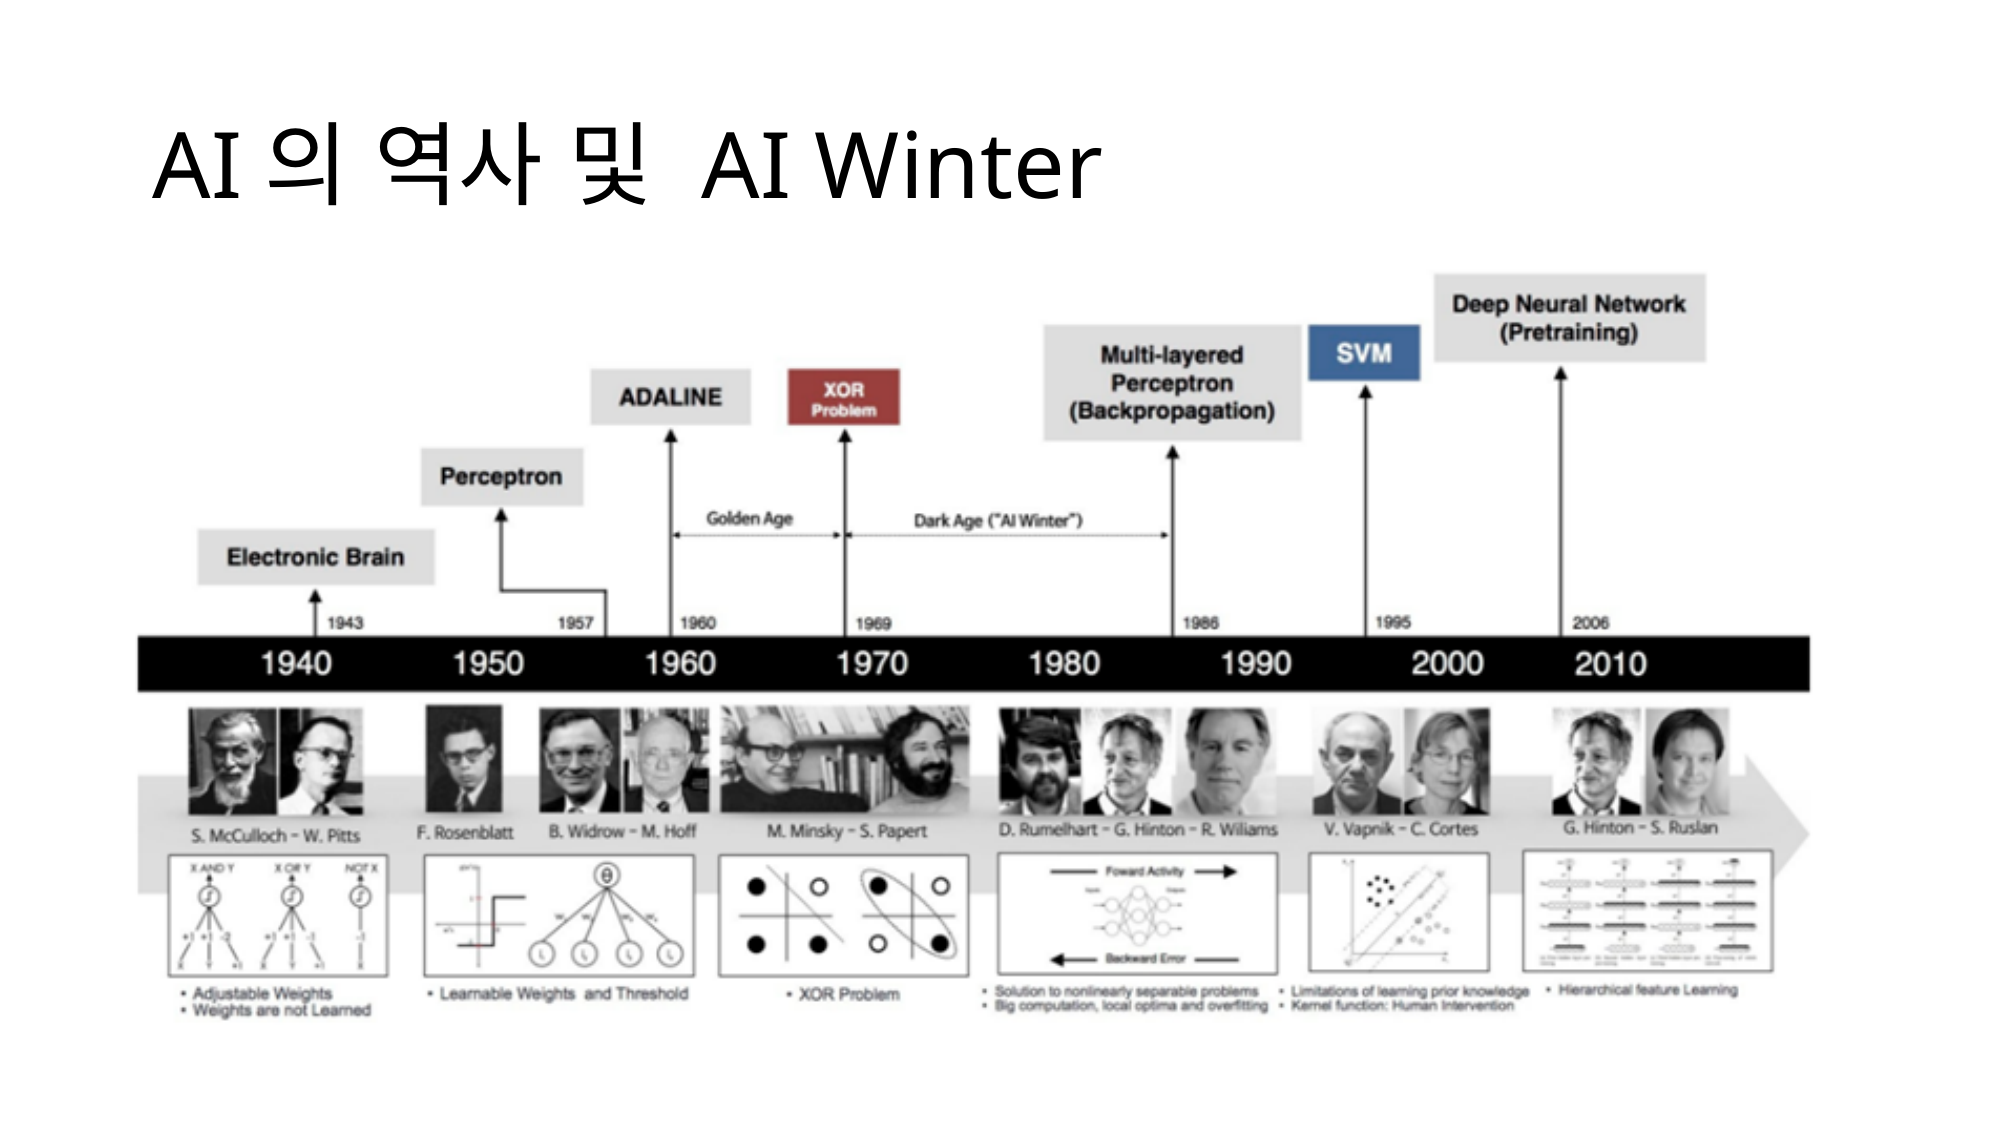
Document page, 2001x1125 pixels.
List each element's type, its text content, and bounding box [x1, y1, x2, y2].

title AI의 역사 및 AI Winter [137, 59, 1863, 243]
picture [109, 243, 1970, 1069]
